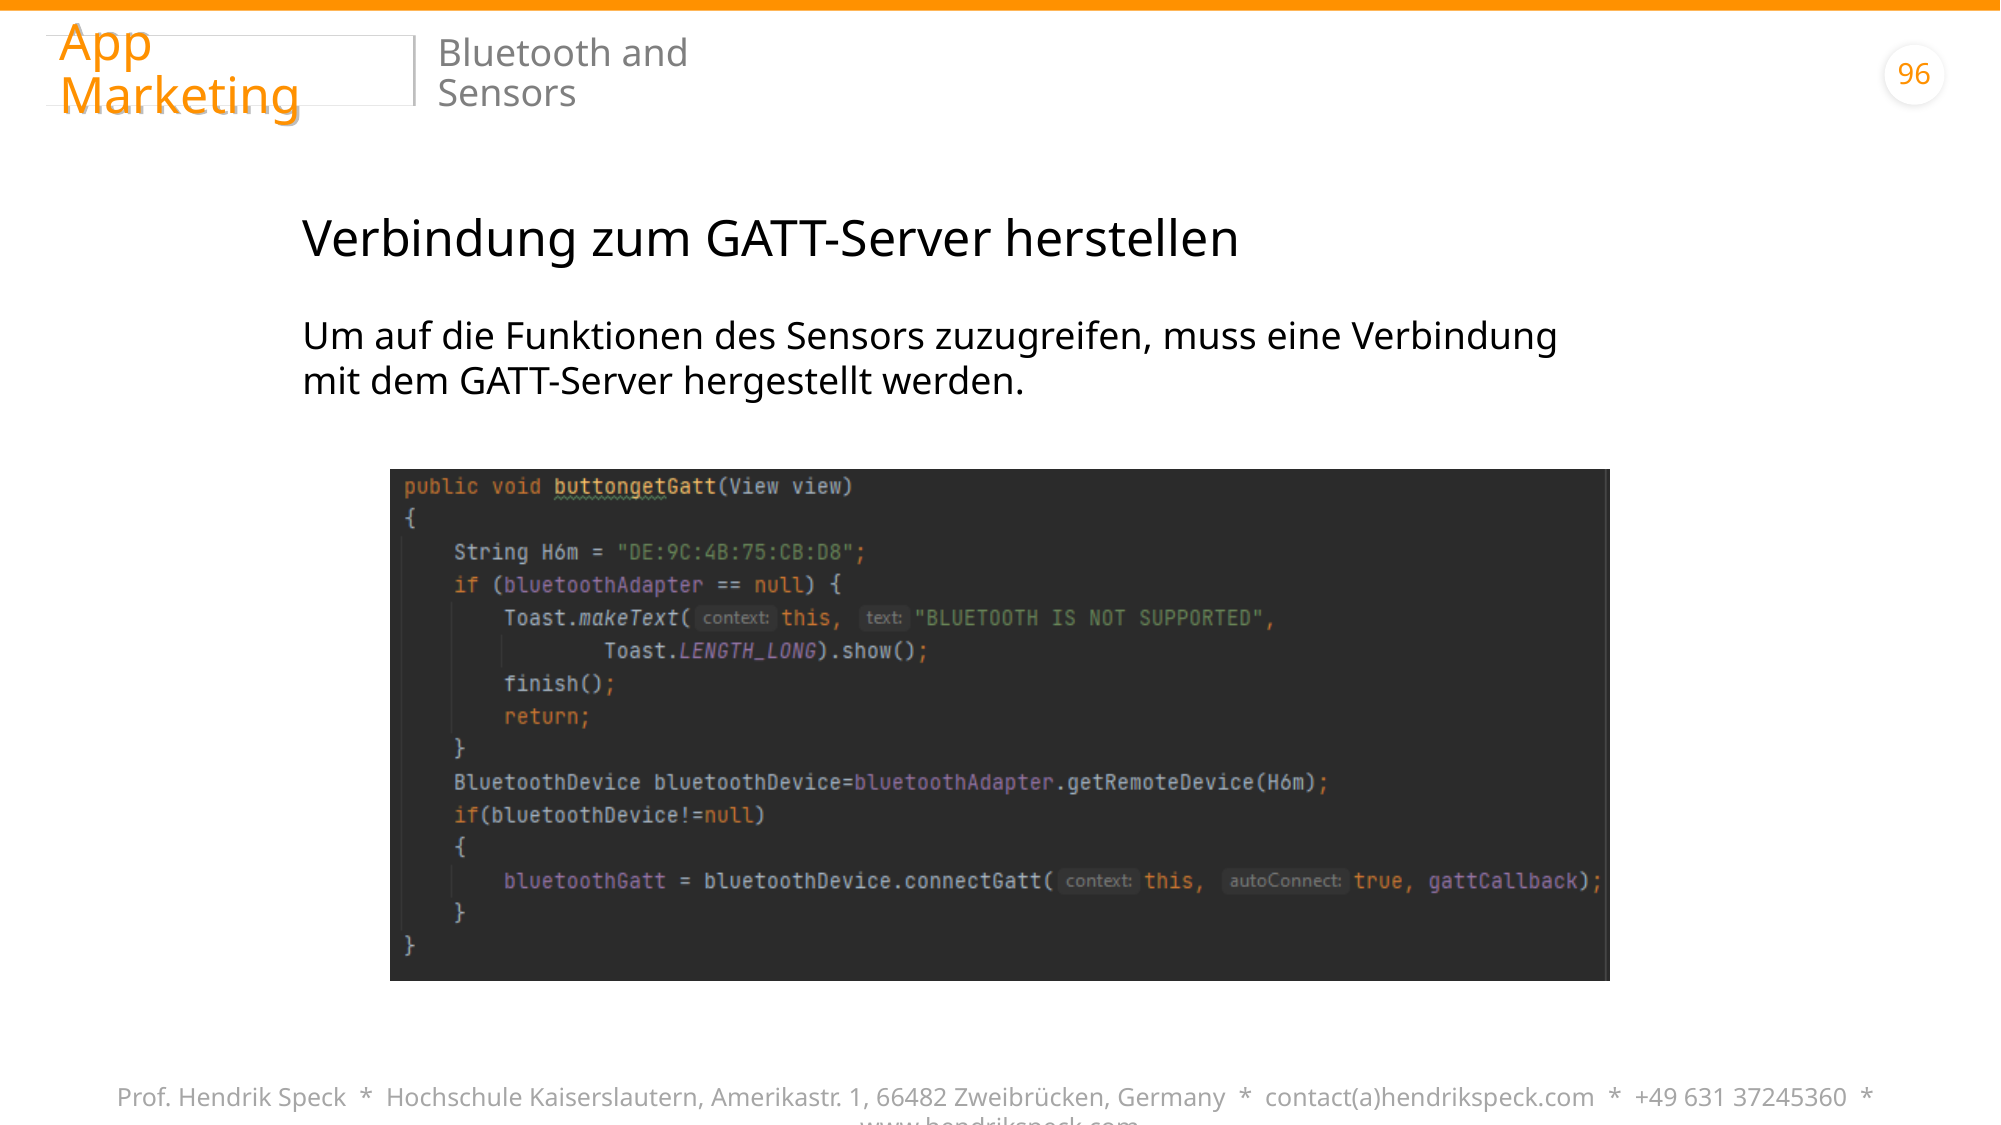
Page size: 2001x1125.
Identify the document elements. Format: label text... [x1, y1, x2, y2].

slide_number 96 [1871, 49, 1958, 101]
picture [390, 469, 1610, 981]
text_box Verbindung zum GATT-Server herstellen Um auf die Funktionen des Sensors zuzugreifen, muss eine Verbindung mit dem GATT-Server hergestellt werden. [287, 199, 1632, 409]
list Bluetooth and Sensors [414, 46, 829, 103]
list App Marketing [44, 35, 413, 106]
